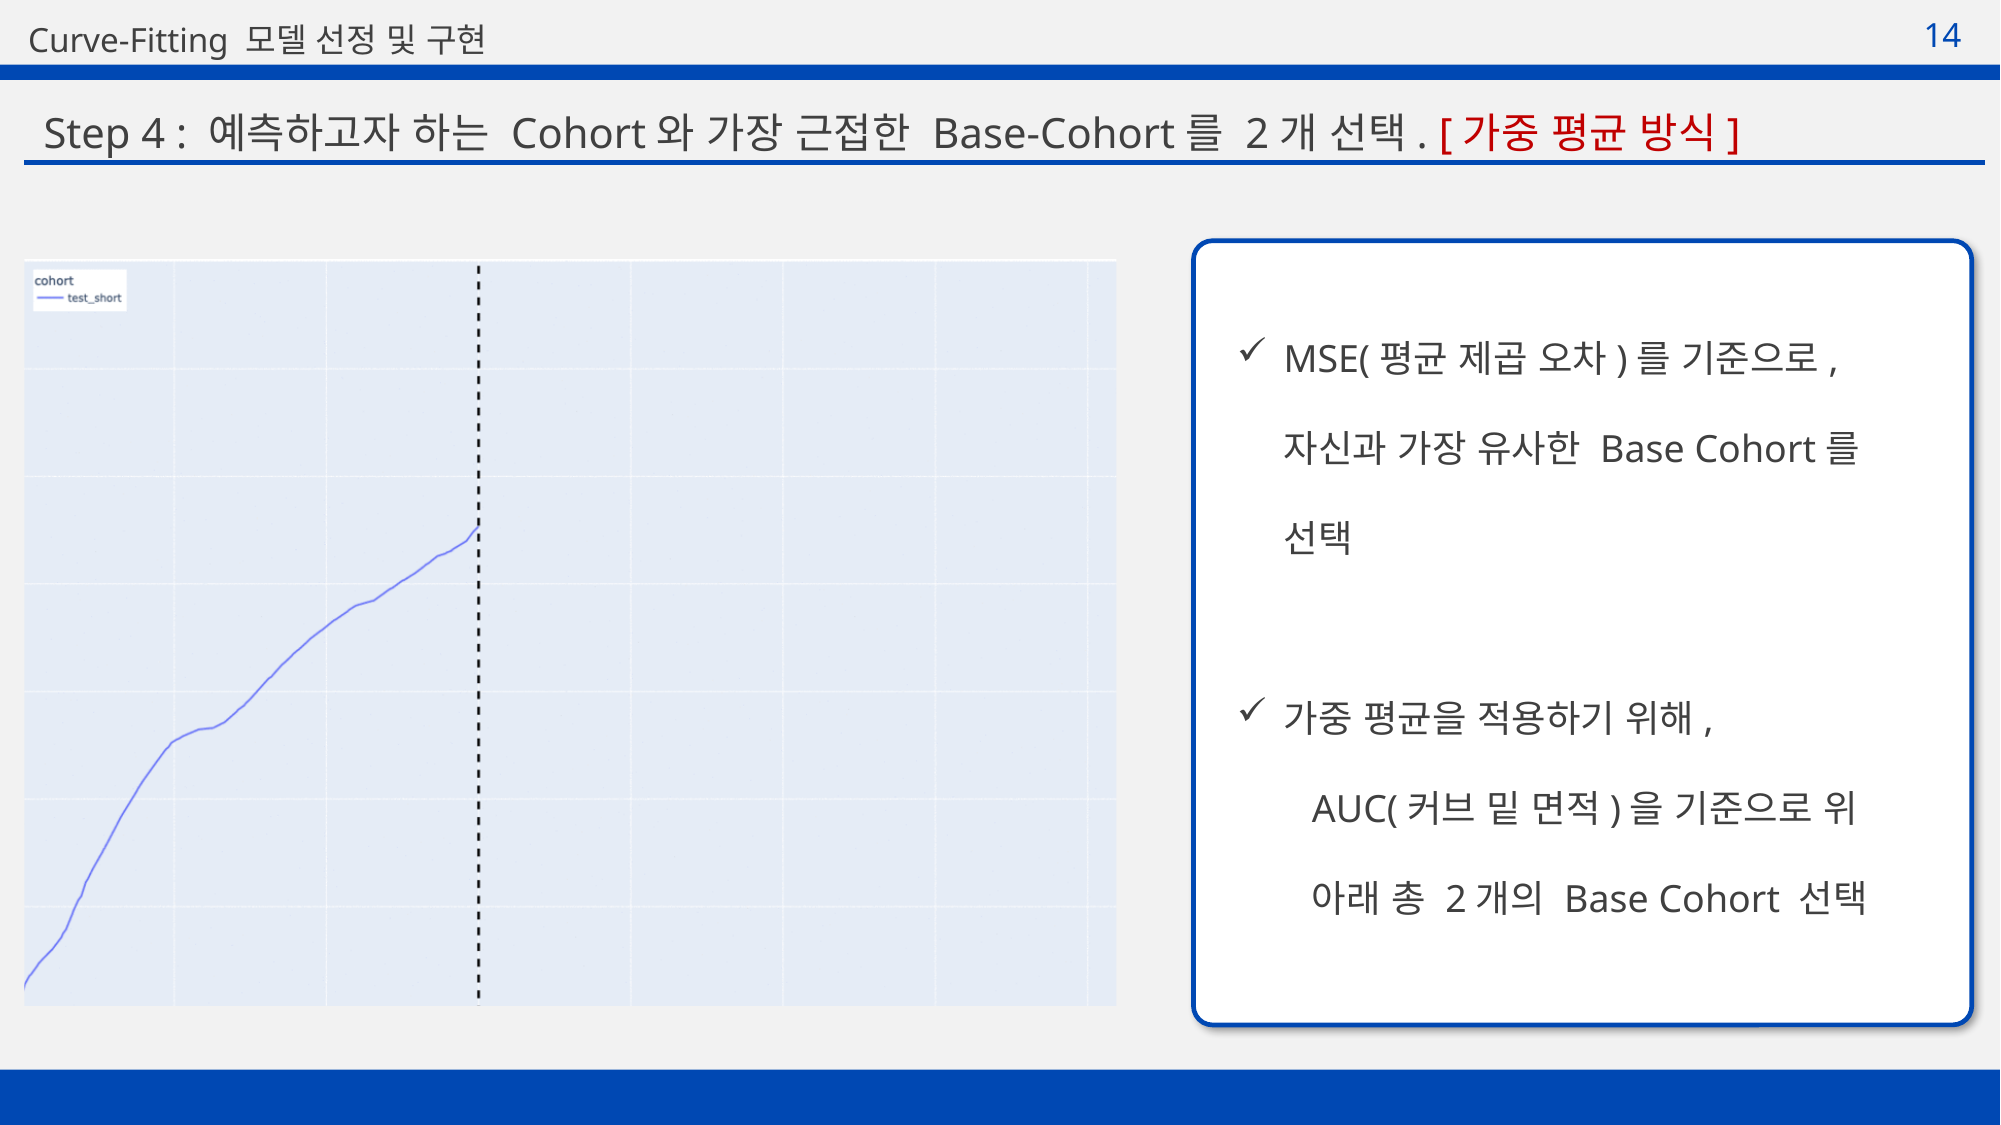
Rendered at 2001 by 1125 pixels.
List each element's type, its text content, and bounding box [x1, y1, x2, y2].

text_box Step 4 : 예측하고자 하는 Cohort와 가장 근접한 Base-Cohort를 2개 선택. [가중 평균 방식] [28, 99, 1913, 165]
text_box MSE(평균 제곱 오차)를 기준으로, 자신과 가장 유사한 Base Cohort를 선택 가중 평균을 적용하기 위해, AUC(커브 밑 면적)을 기준으로 위 아래 총 2개의 Base Cohort 선택 [1222, 282, 1944, 928]
text_box [1192, 239, 1973, 1026]
text_box Curve-Fitting 모델 선정 및 구현 [13, 11, 563, 67]
picture [24, 259, 1117, 1006]
text_box 14 [1899, 6, 1986, 62]
